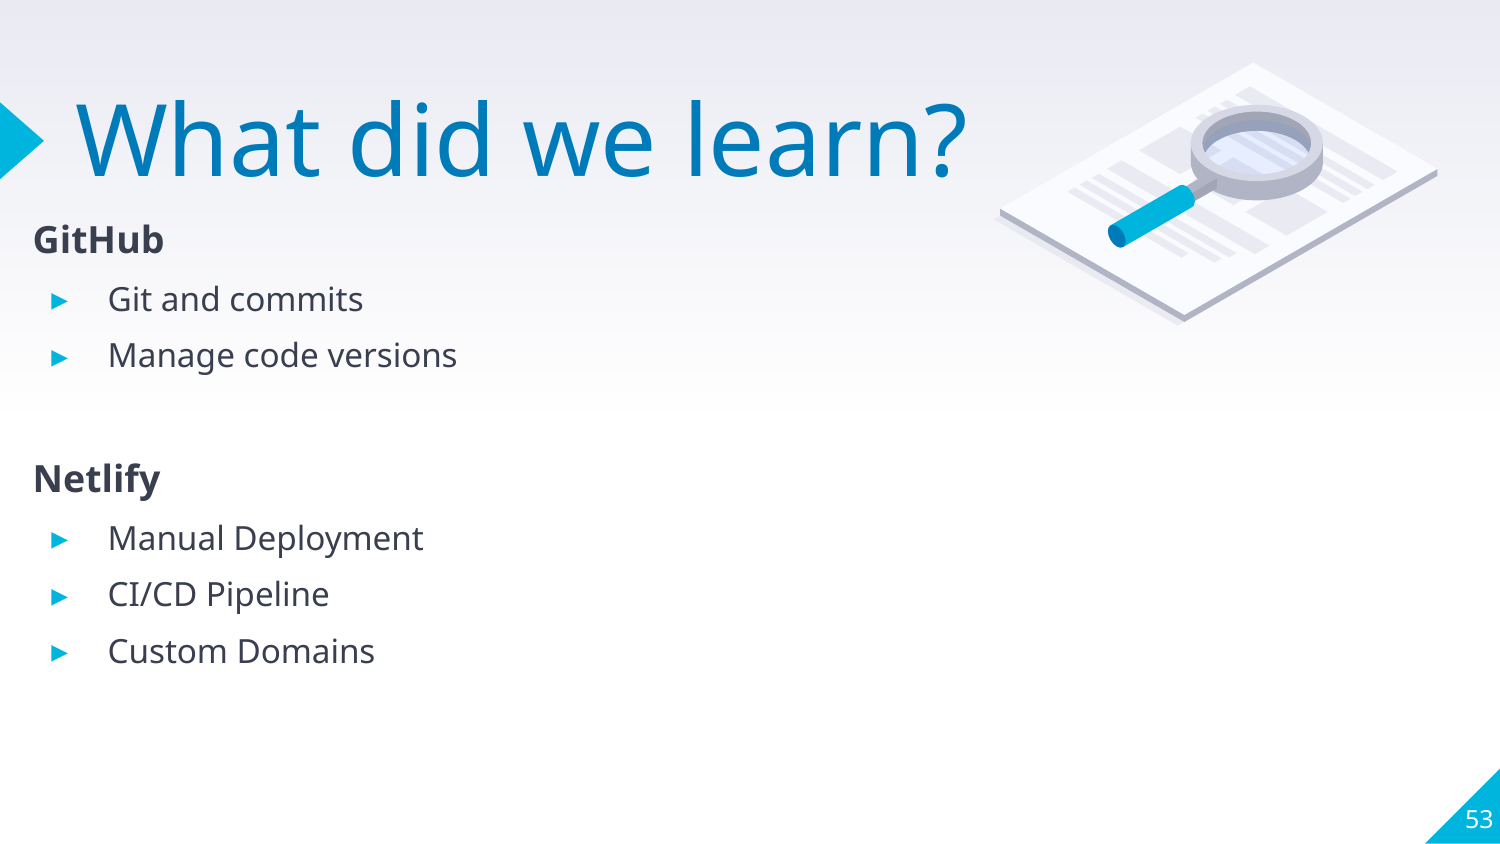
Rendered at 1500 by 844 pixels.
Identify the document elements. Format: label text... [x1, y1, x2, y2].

slide_number 53 [1418, 760, 1494, 838]
title What did we learn? [75, 99, 988, 277]
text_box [993, 62, 1438, 326]
list Netlify Manual Deployment CI/CD Pipeline Custom Domains [32, 451, 685, 705]
list GitHub Git and commits Manage code versions [32, 211, 697, 401]
